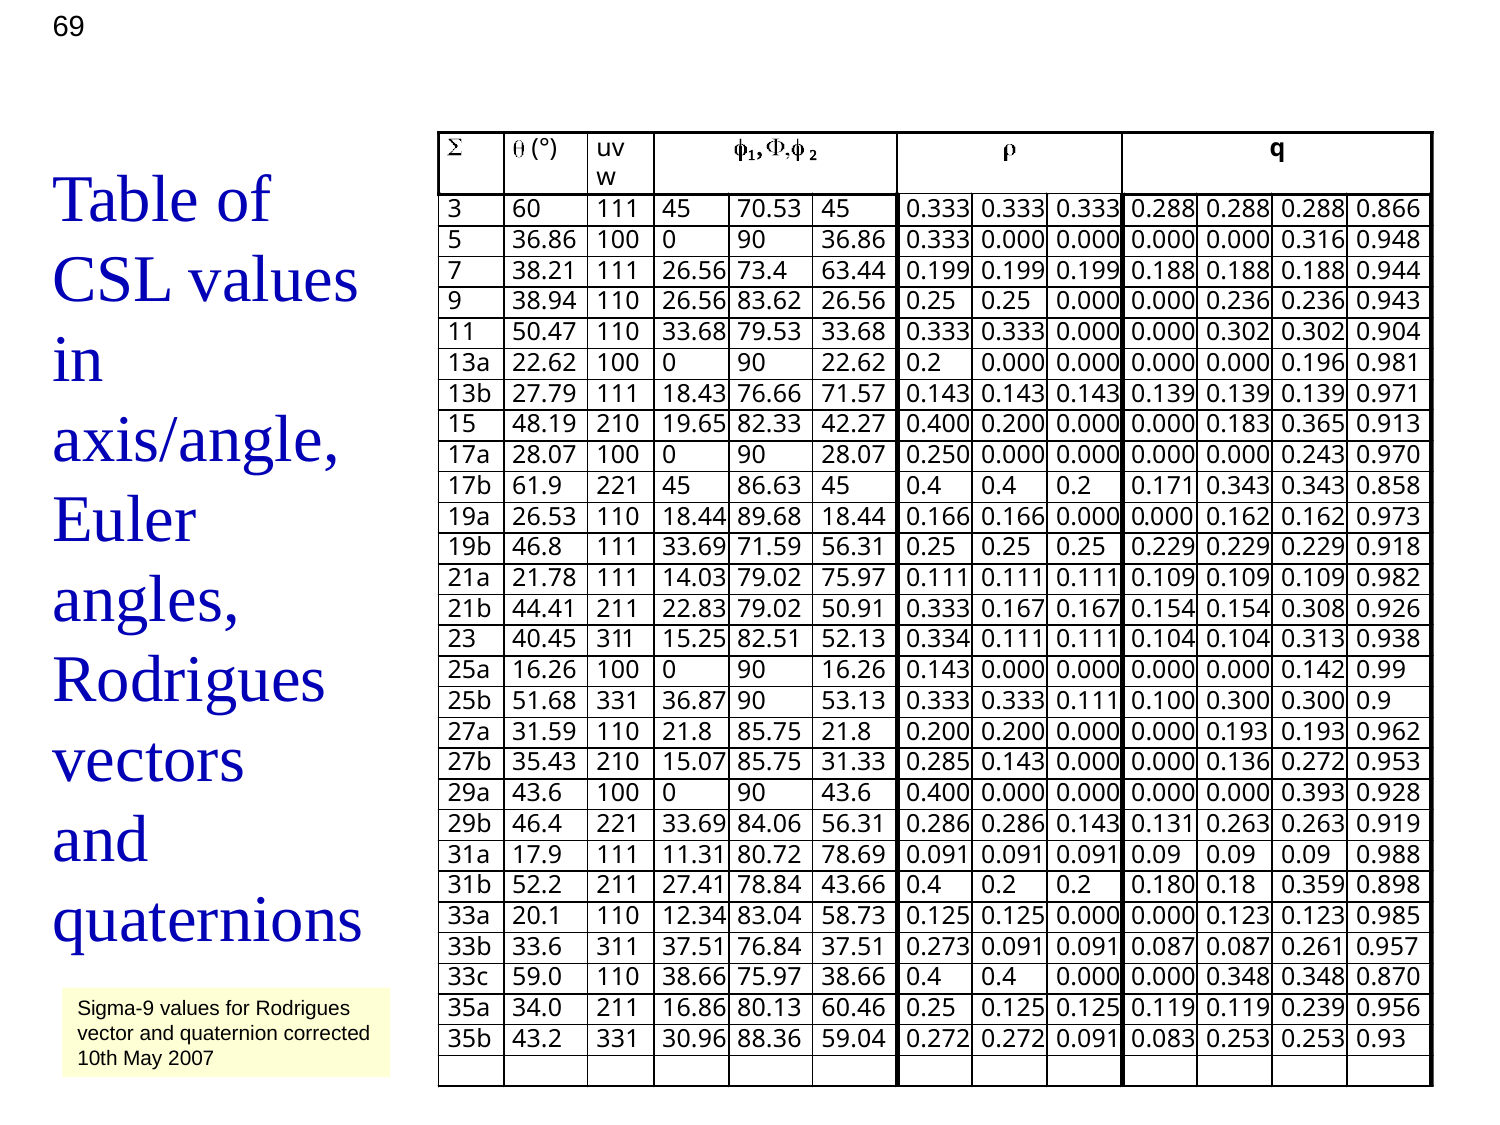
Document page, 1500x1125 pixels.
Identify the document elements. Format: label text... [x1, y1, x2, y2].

text_box Table of CSL values in axis/angle, Euler angles, Rodrigues vectors and quaternions [37, 147, 413, 962]
text_box Sigma-9 values for Rodrigues vector and quaternion corrected 10th May 2007 [62, 987, 391, 1078]
slide_number 69 [0, 0, 101, 51]
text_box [437, 130, 1435, 1117]
